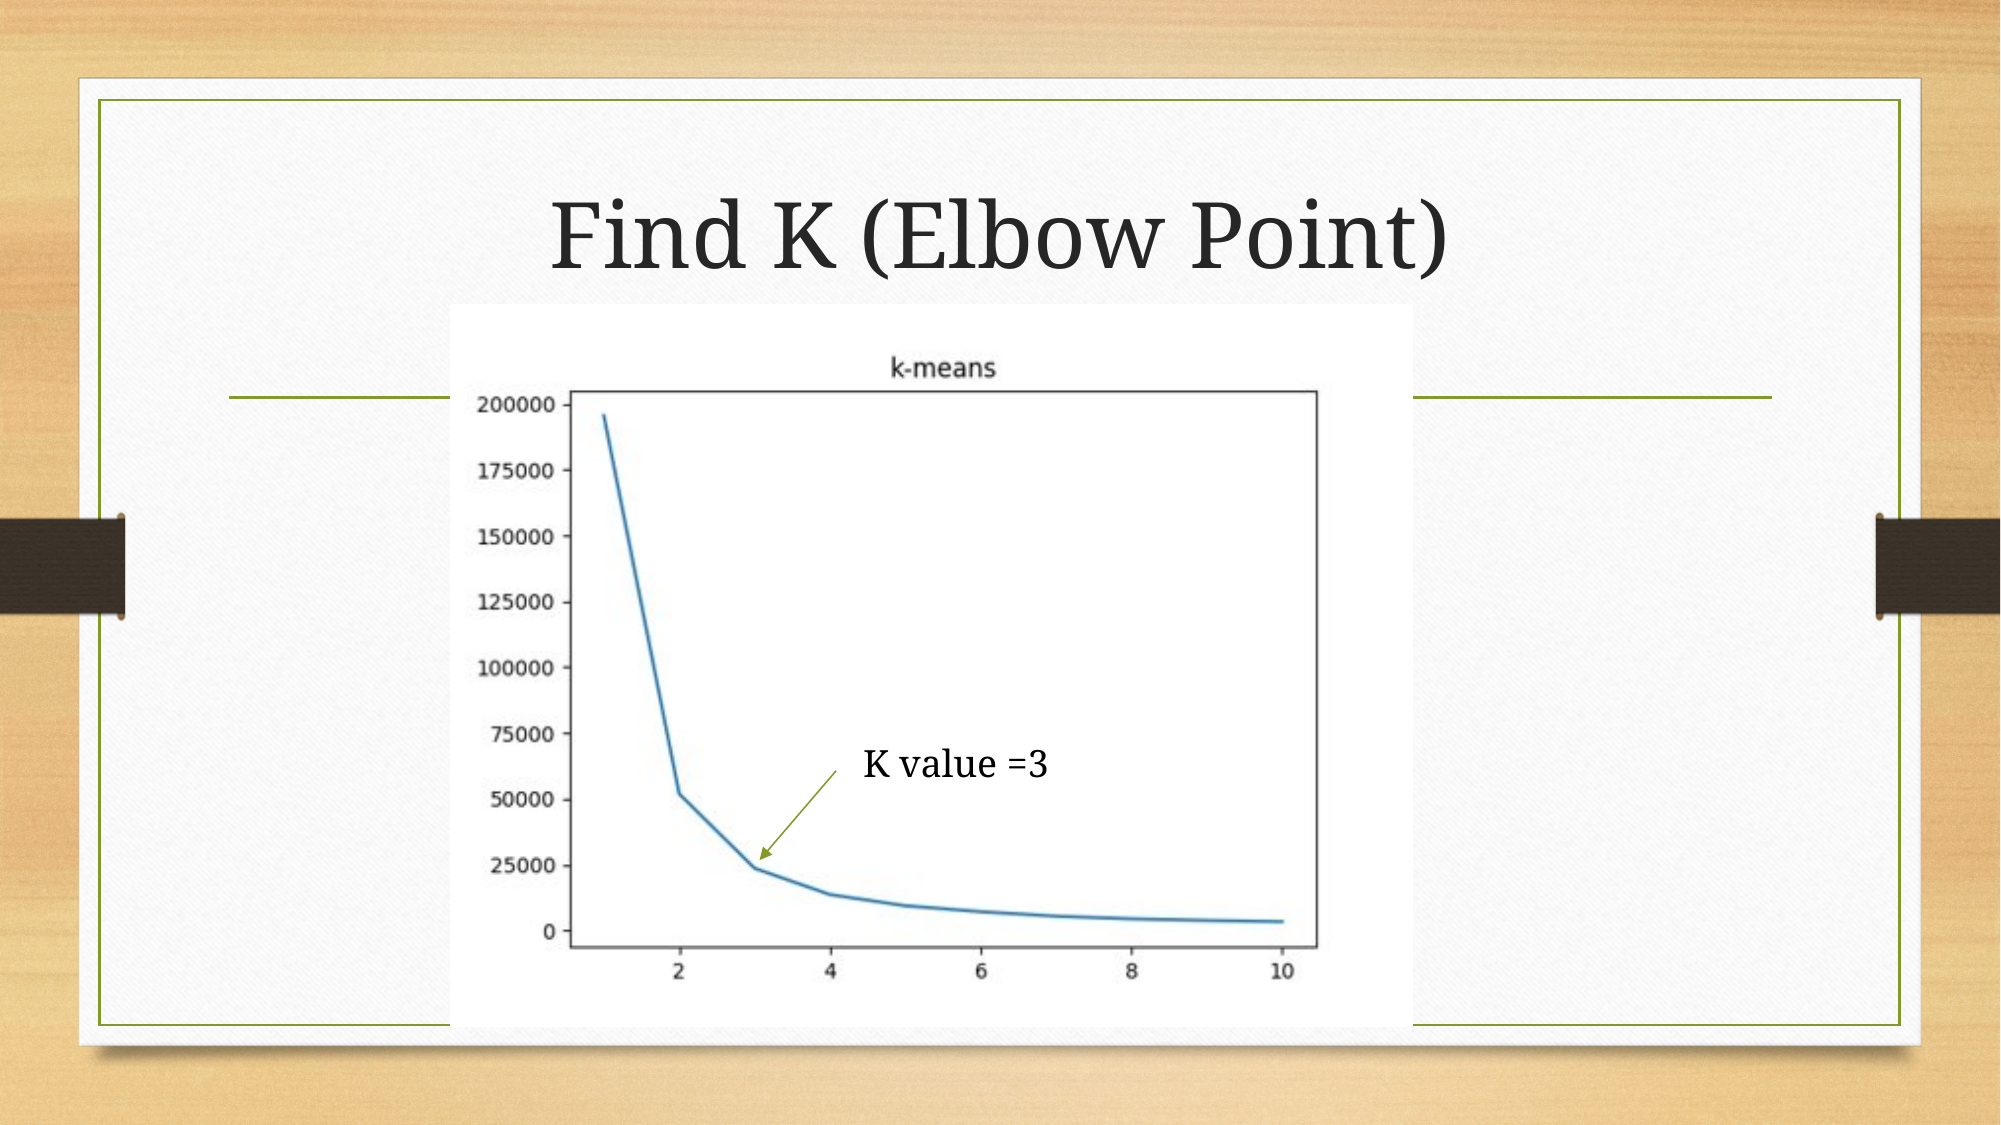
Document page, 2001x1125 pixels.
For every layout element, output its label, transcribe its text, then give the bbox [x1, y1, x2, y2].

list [449, 304, 1413, 1027]
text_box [759, 770, 837, 861]
title Find K (Elbow Point) [212, 124, 1788, 339]
picture [0, 0, 2001, 1125]
